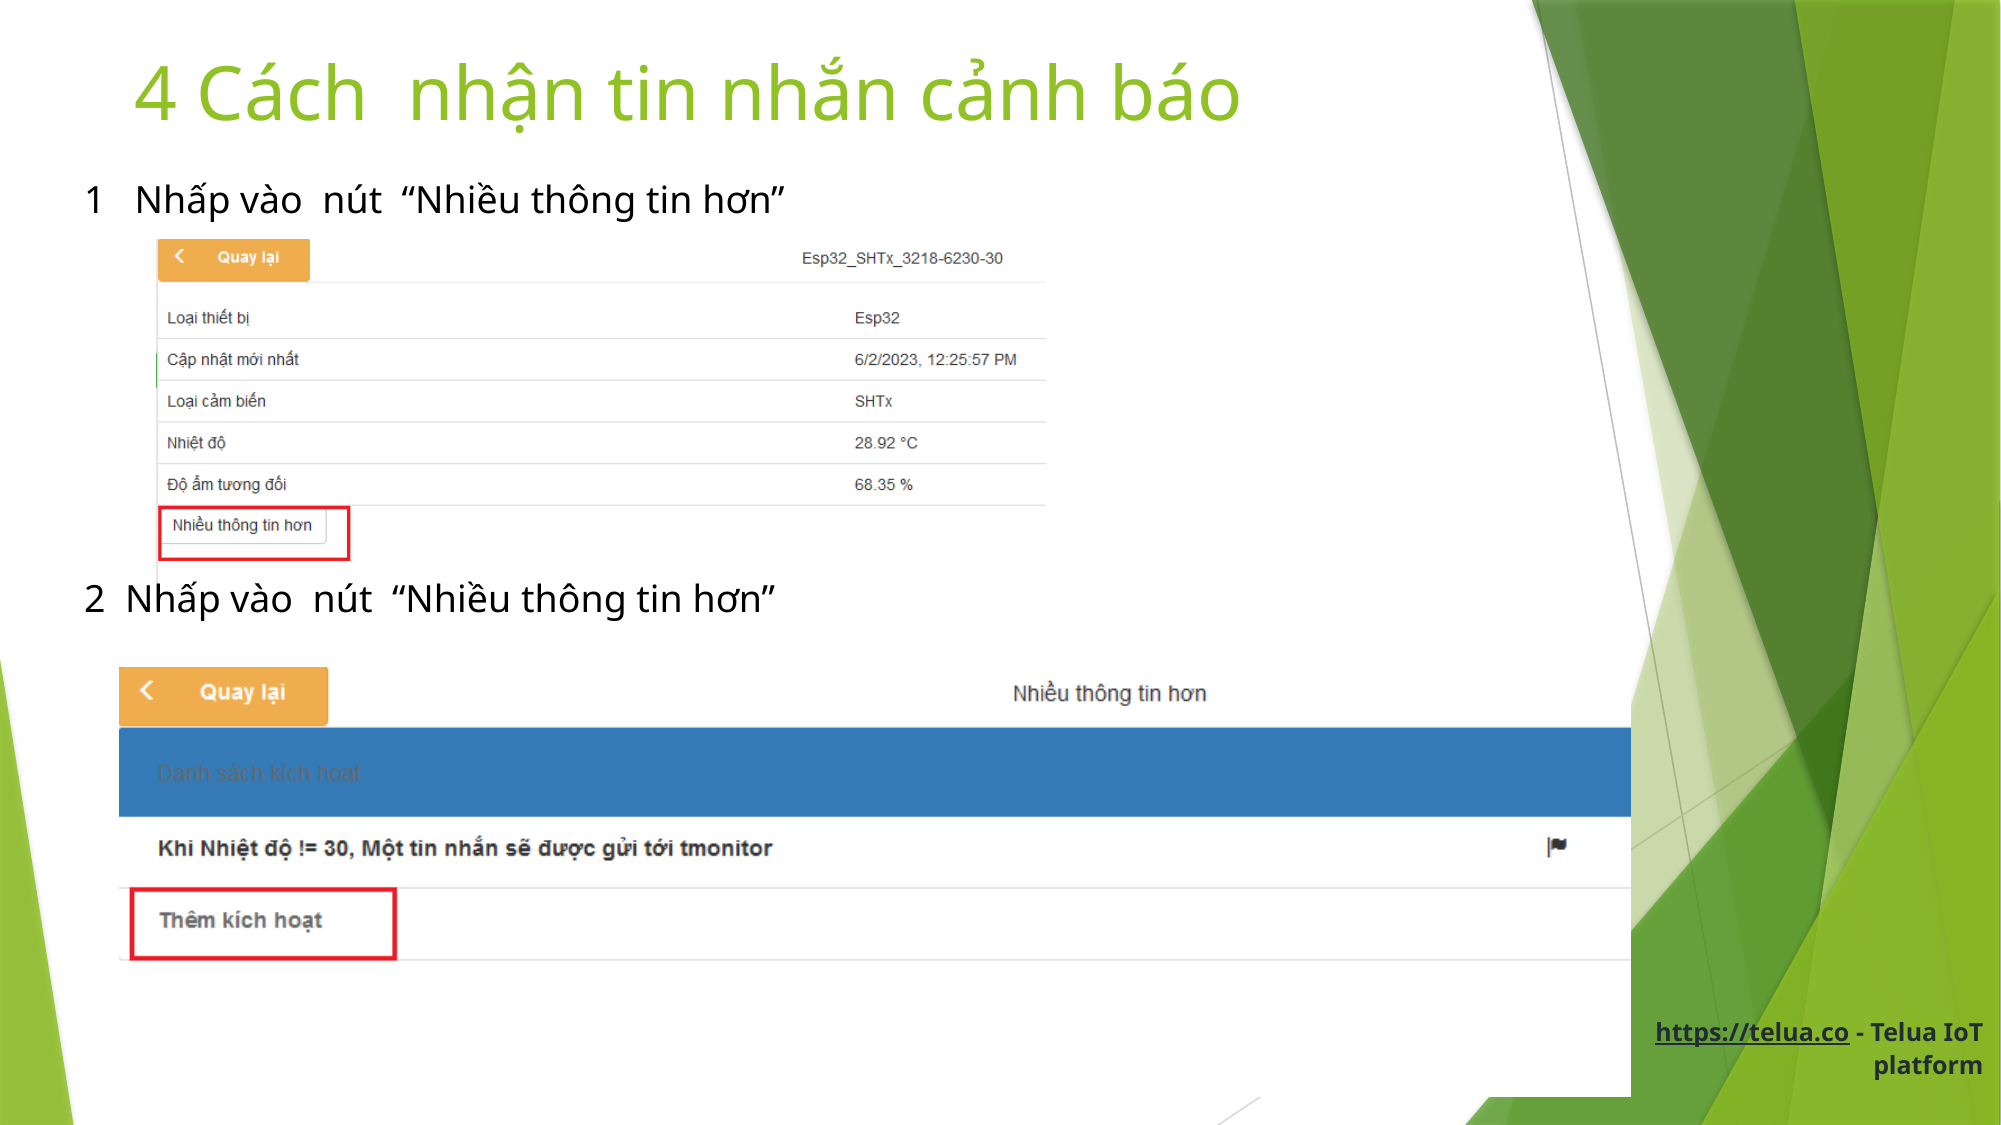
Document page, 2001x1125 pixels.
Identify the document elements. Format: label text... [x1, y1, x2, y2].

text_box https://telua.co - Telua IoT platform [1636, 1024, 1999, 1088]
text_box 2 Nhấp vào nút “Nhiều thông tin hơn” [69, 567, 1449, 627]
text_box [119, 223, 1530, 621]
picture [118, 666, 1631, 1098]
picture [155, 238, 1047, 605]
title 4 Cách nhận tin nhắn cảnh báo [119, 37, 1530, 177]
text_box 1 Nhấp vào nút “Nhiều thông tin hơn” [69, 168, 1449, 228]
